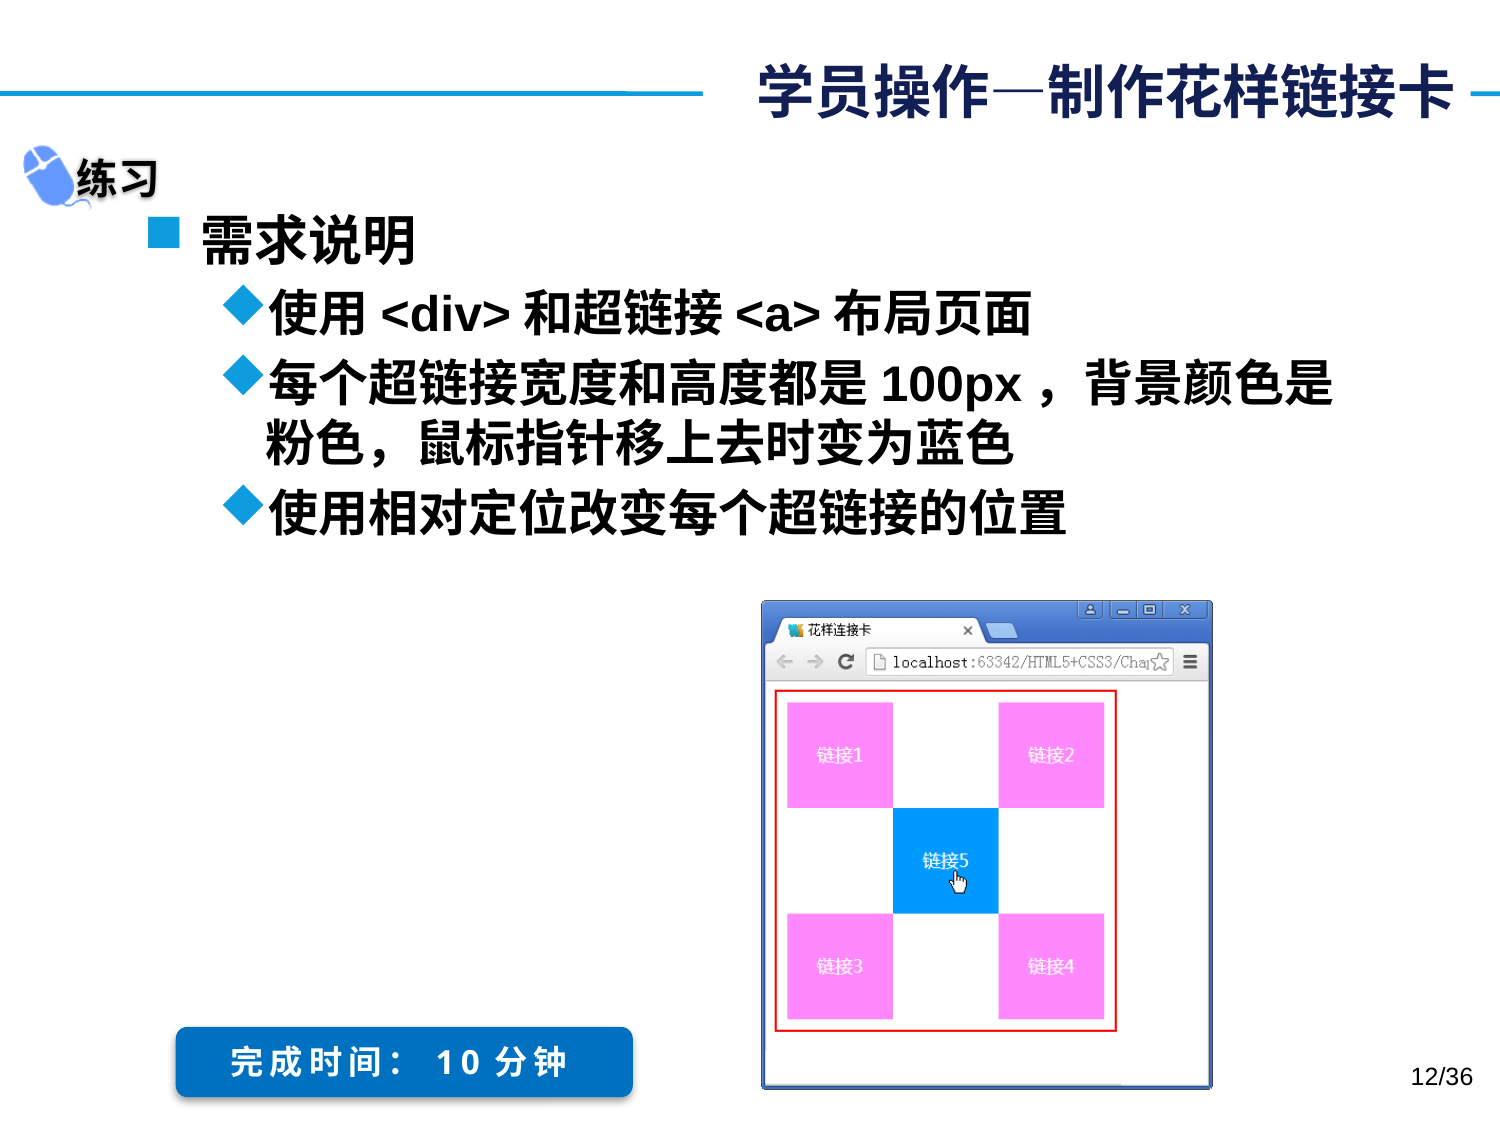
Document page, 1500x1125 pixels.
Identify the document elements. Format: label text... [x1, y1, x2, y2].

title 学员操作—制作花样链接卡 [702, 11, 1471, 168]
slide_number /36 [1138, 1053, 1489, 1114]
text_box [23, 144, 176, 212]
list 需求说明 使用<div>和超链接<a>布局页面 每个超链接宽度和高度都是100px，背景颜色是粉色，鼠标指针移上去时变为蓝色 使用相对定位改变每个超链接的位置 [128, 199, 1383, 1043]
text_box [175, 1026, 633, 1098]
picture [761, 600, 1214, 1090]
